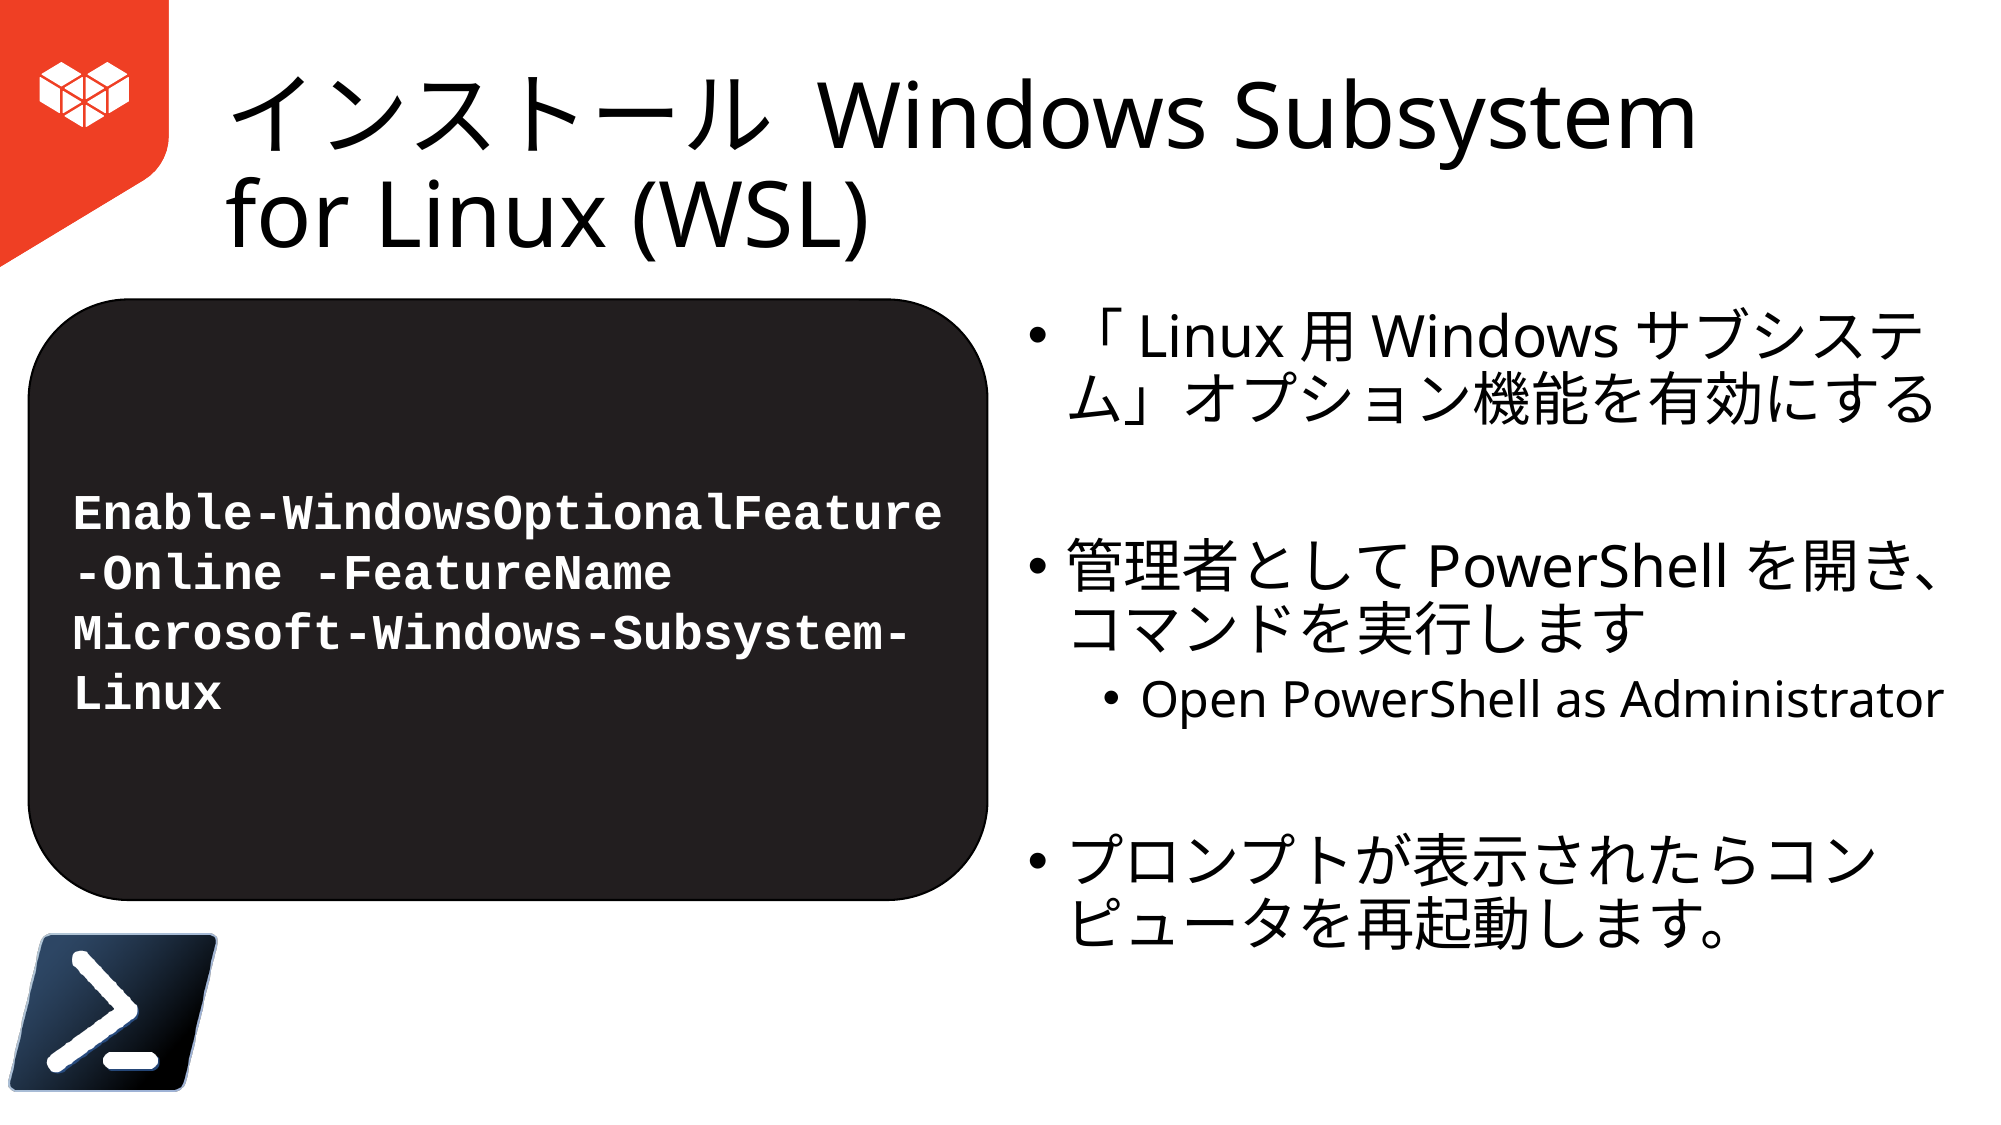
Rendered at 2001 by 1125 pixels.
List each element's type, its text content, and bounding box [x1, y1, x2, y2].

list 「Linux用Windowsサブシステム」オプション機能を有効にする 管理者としてPowerShellを開き、コマンドを実行します Open PowerShell as Administrator プロンプトが表示されたらコンピュータを再起動します。 [1012, 299, 1972, 1014]
title インストール Windows Subsystem for Linux (WSL) [210, 59, 1863, 278]
text_box Enable-WindowsOptionalFeature -Online -FeatureName Microsoft-Windows-Subsystem-Linux [27, 298, 989, 902]
picture [0, 899, 225, 1125]
